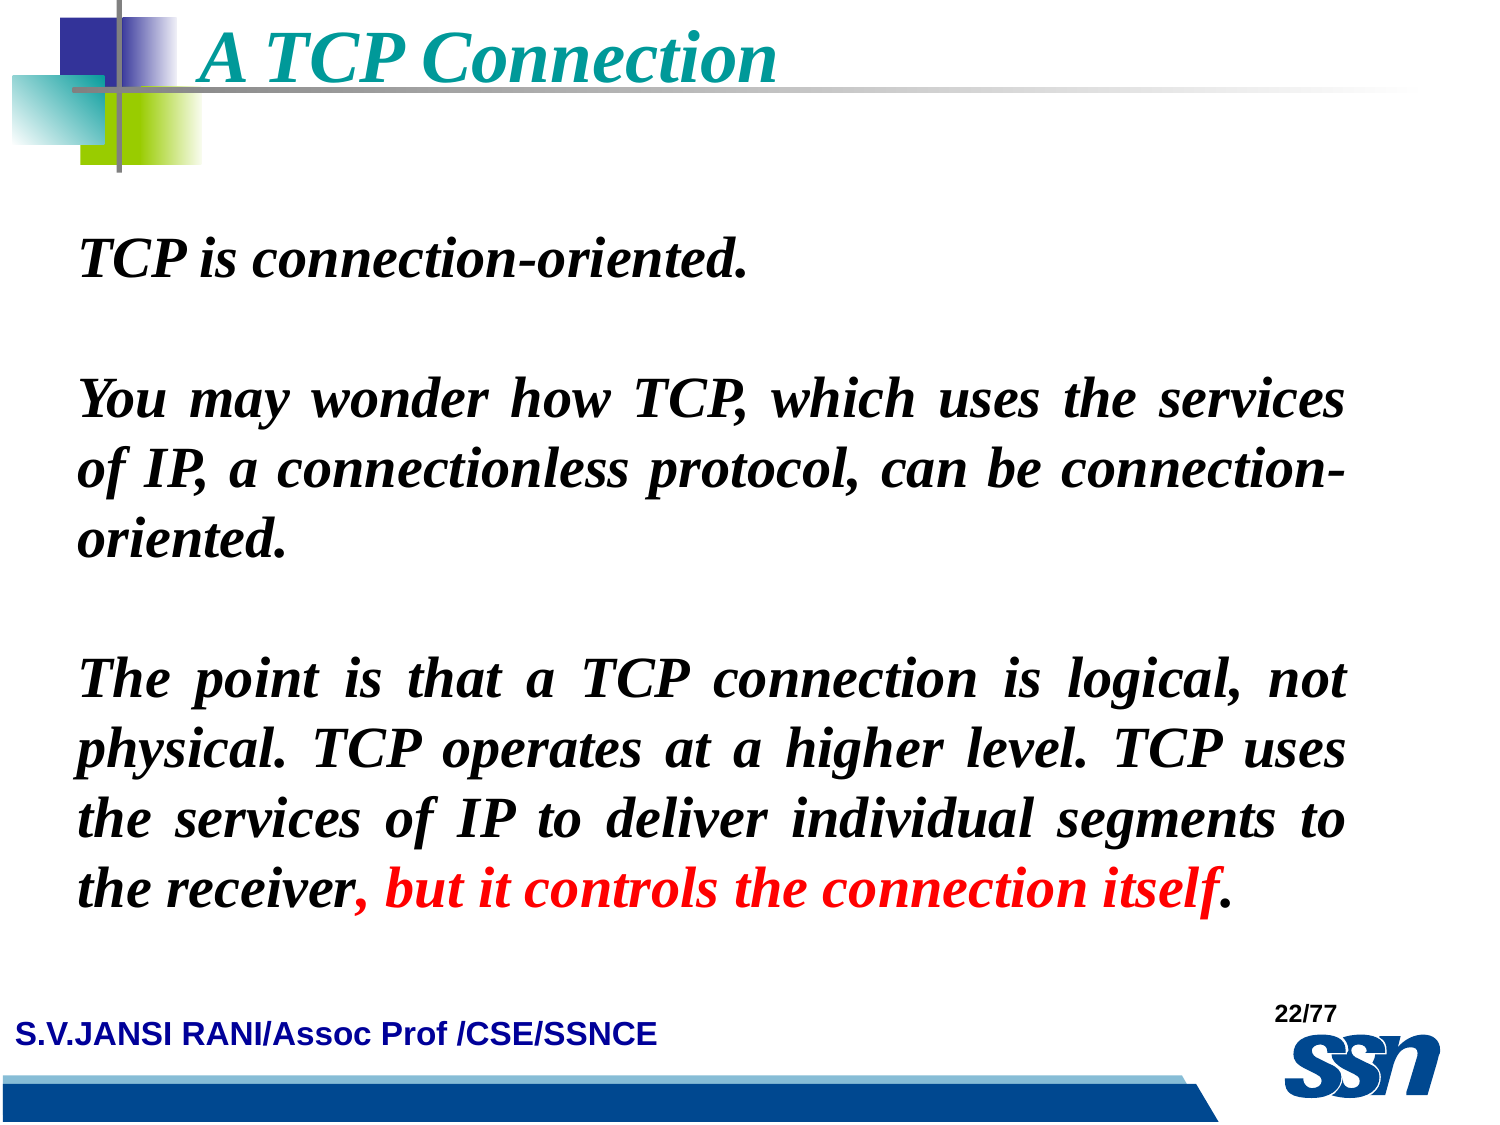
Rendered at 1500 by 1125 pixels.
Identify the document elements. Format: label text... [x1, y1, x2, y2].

text_box [60, 17, 116, 86]
text_box [72, 87, 184, 93]
text_box [141, 93, 202, 165]
text_box [116, 0, 122, 87]
text_box [116, 93, 122, 173]
text_box [122, 17, 177, 86]
text_box A TCP Connection [184, 0, 795, 105]
text_box [80, 93, 116, 165]
text_box [122, 93, 141, 165]
text_box TCP is connection-oriented. You may wonder how TCP, which uses the services of IP, a connectionless protocol, can be connection-oriented. The point is that a TCP connection is logical, not physical. TCP operates at a higher level. TCP uses the services of IP to deliver individual segments to the receiver, but it controls the connection itself. [62, 212, 1363, 927]
text_box [795, 87, 1423, 93]
text_box [12, 75, 105, 145]
